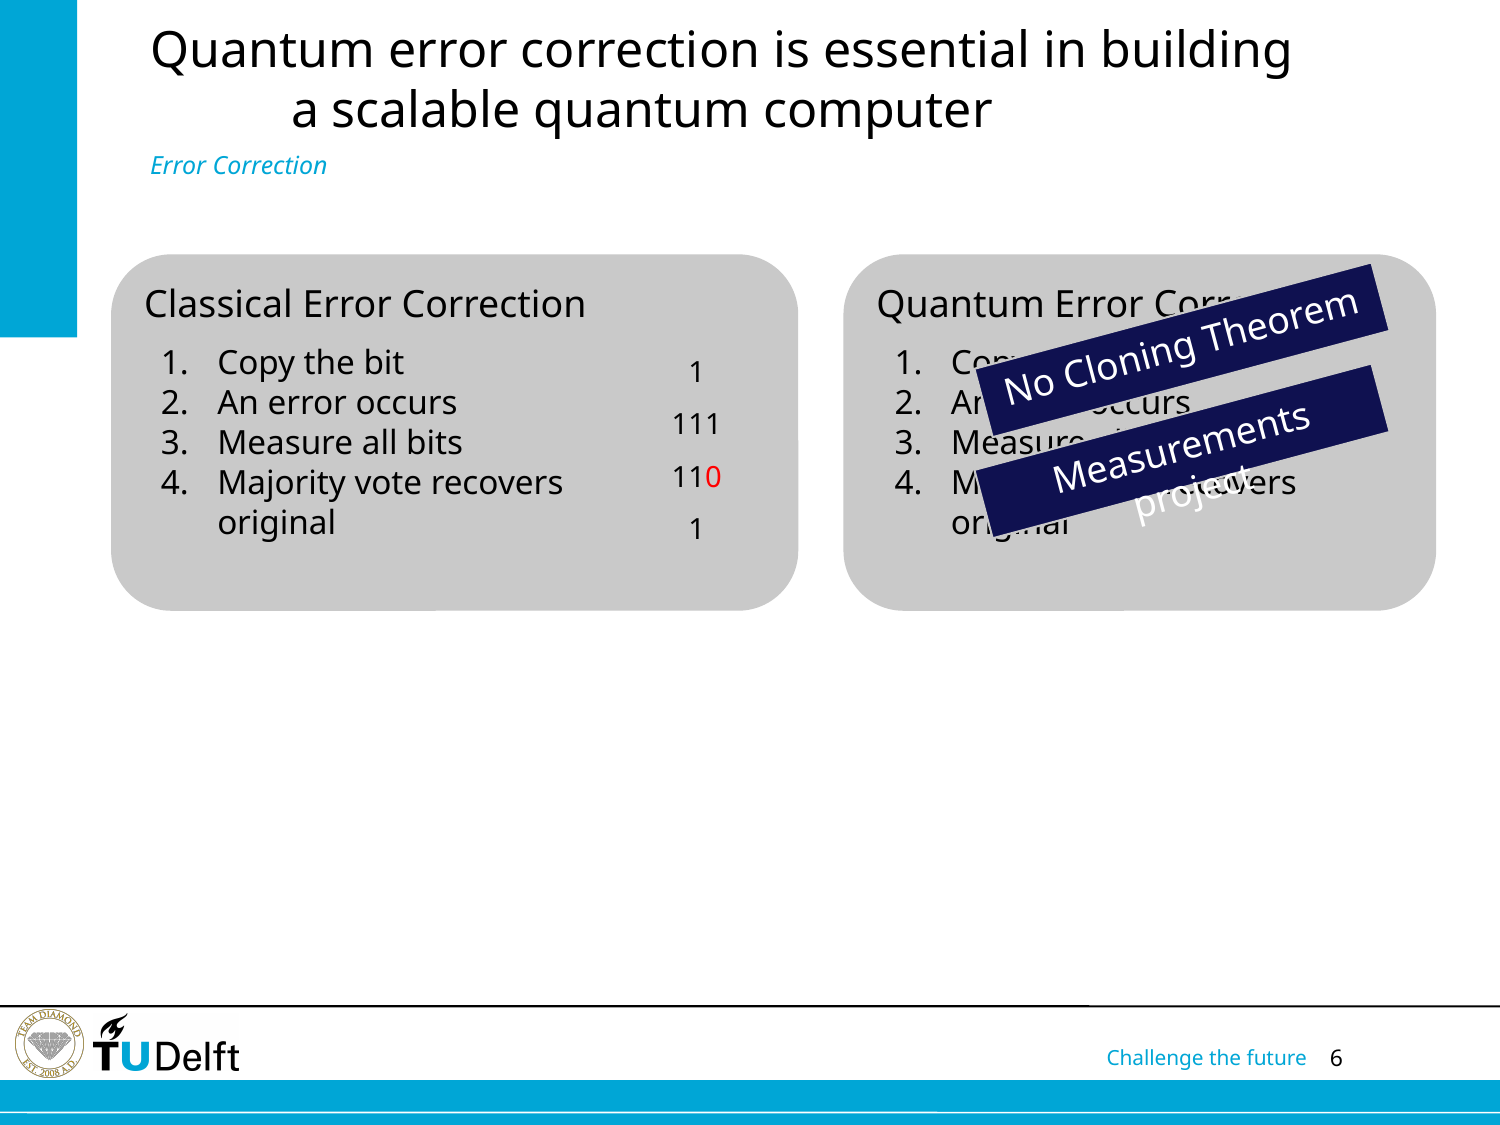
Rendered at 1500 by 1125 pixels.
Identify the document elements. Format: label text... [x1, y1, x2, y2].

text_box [111, 255, 798, 611]
list Error Correction [150, 139, 1328, 180]
picture [93, 1013, 239, 1071]
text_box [844, 255, 1436, 611]
picture [15, 1009, 84, 1078]
title Quantum error correction is essential in building a scalable quantum computer [150, 12, 1325, 138]
